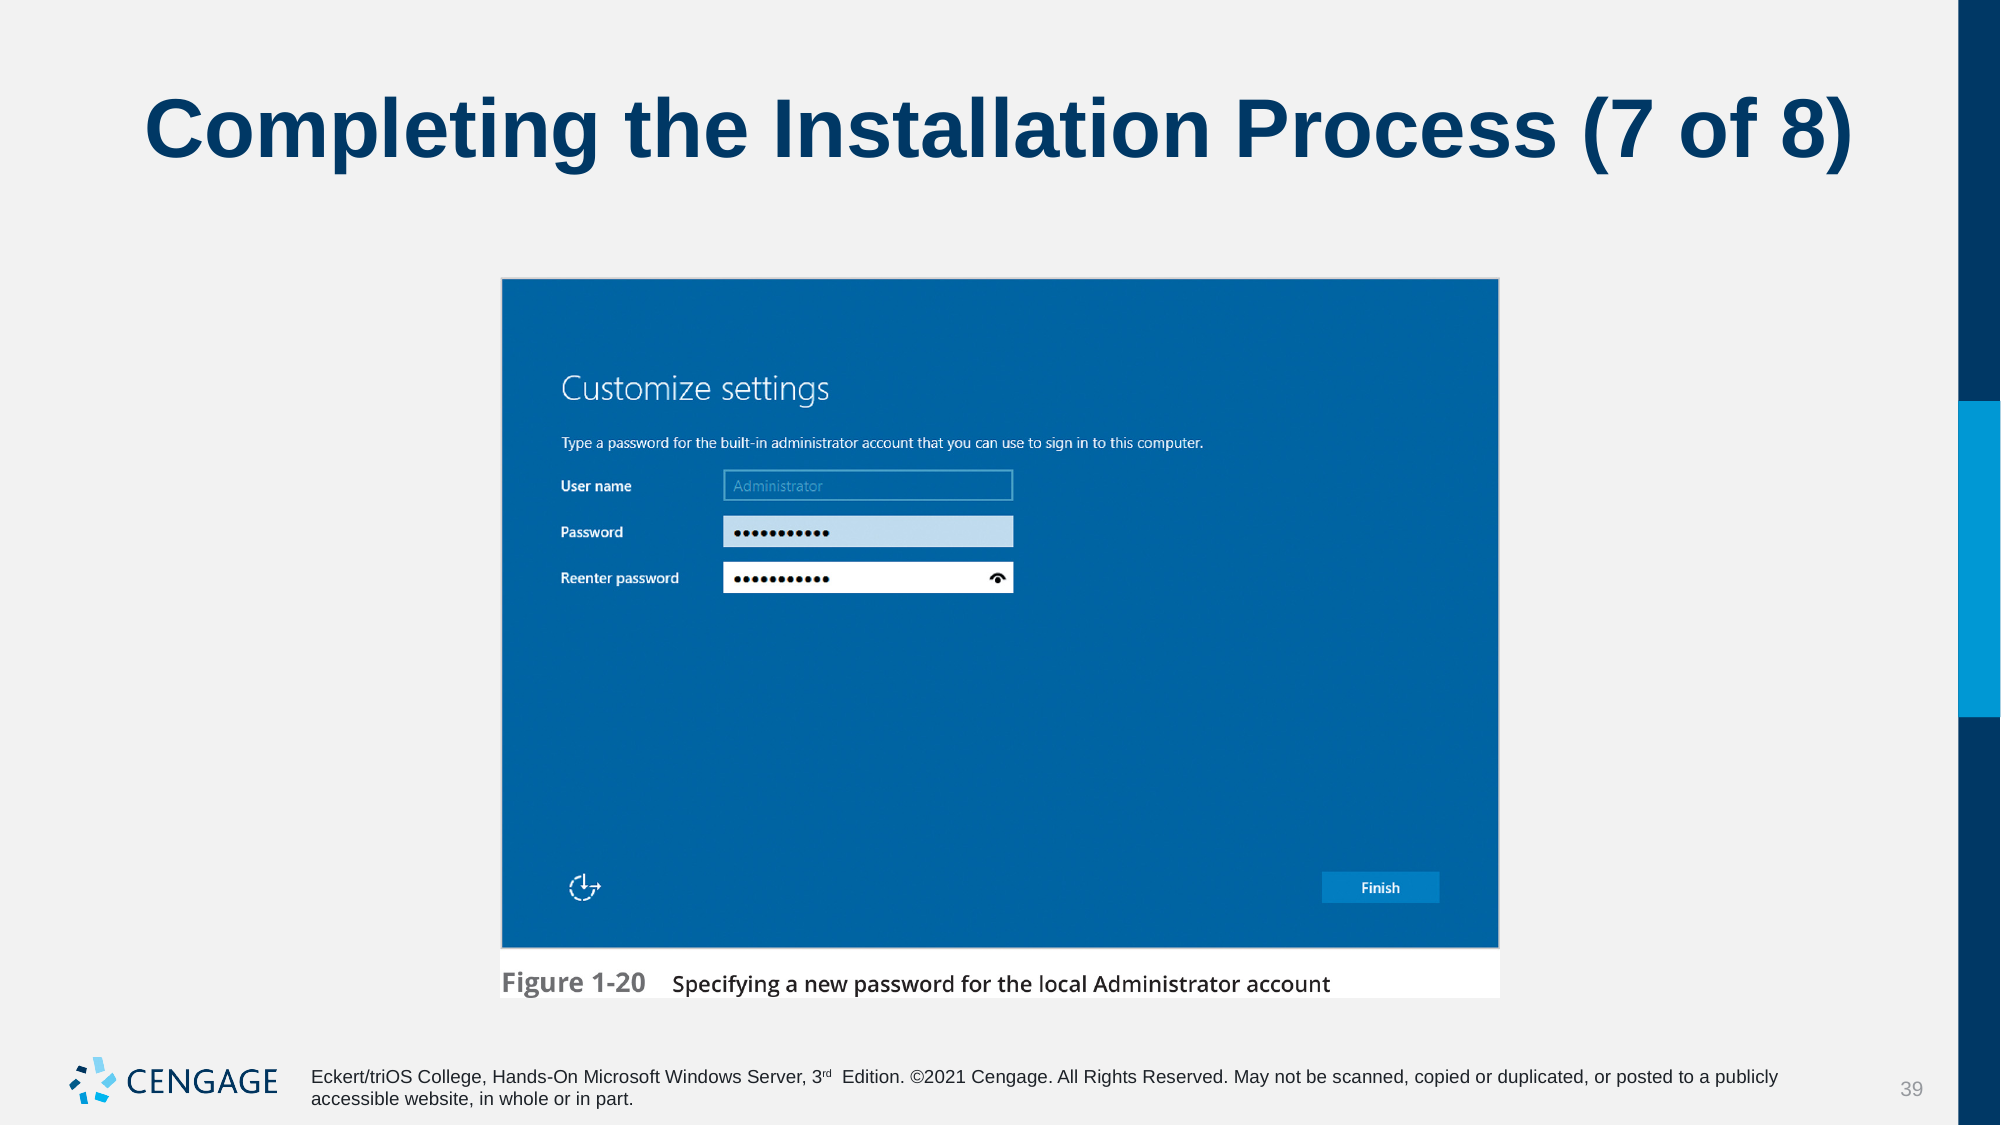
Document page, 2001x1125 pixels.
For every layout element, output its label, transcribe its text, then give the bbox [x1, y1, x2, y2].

title Completing the Installation Process (7 of 8) [78, 77, 1923, 278]
picture [69, 1057, 277, 1104]
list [500, 277, 1500, 998]
